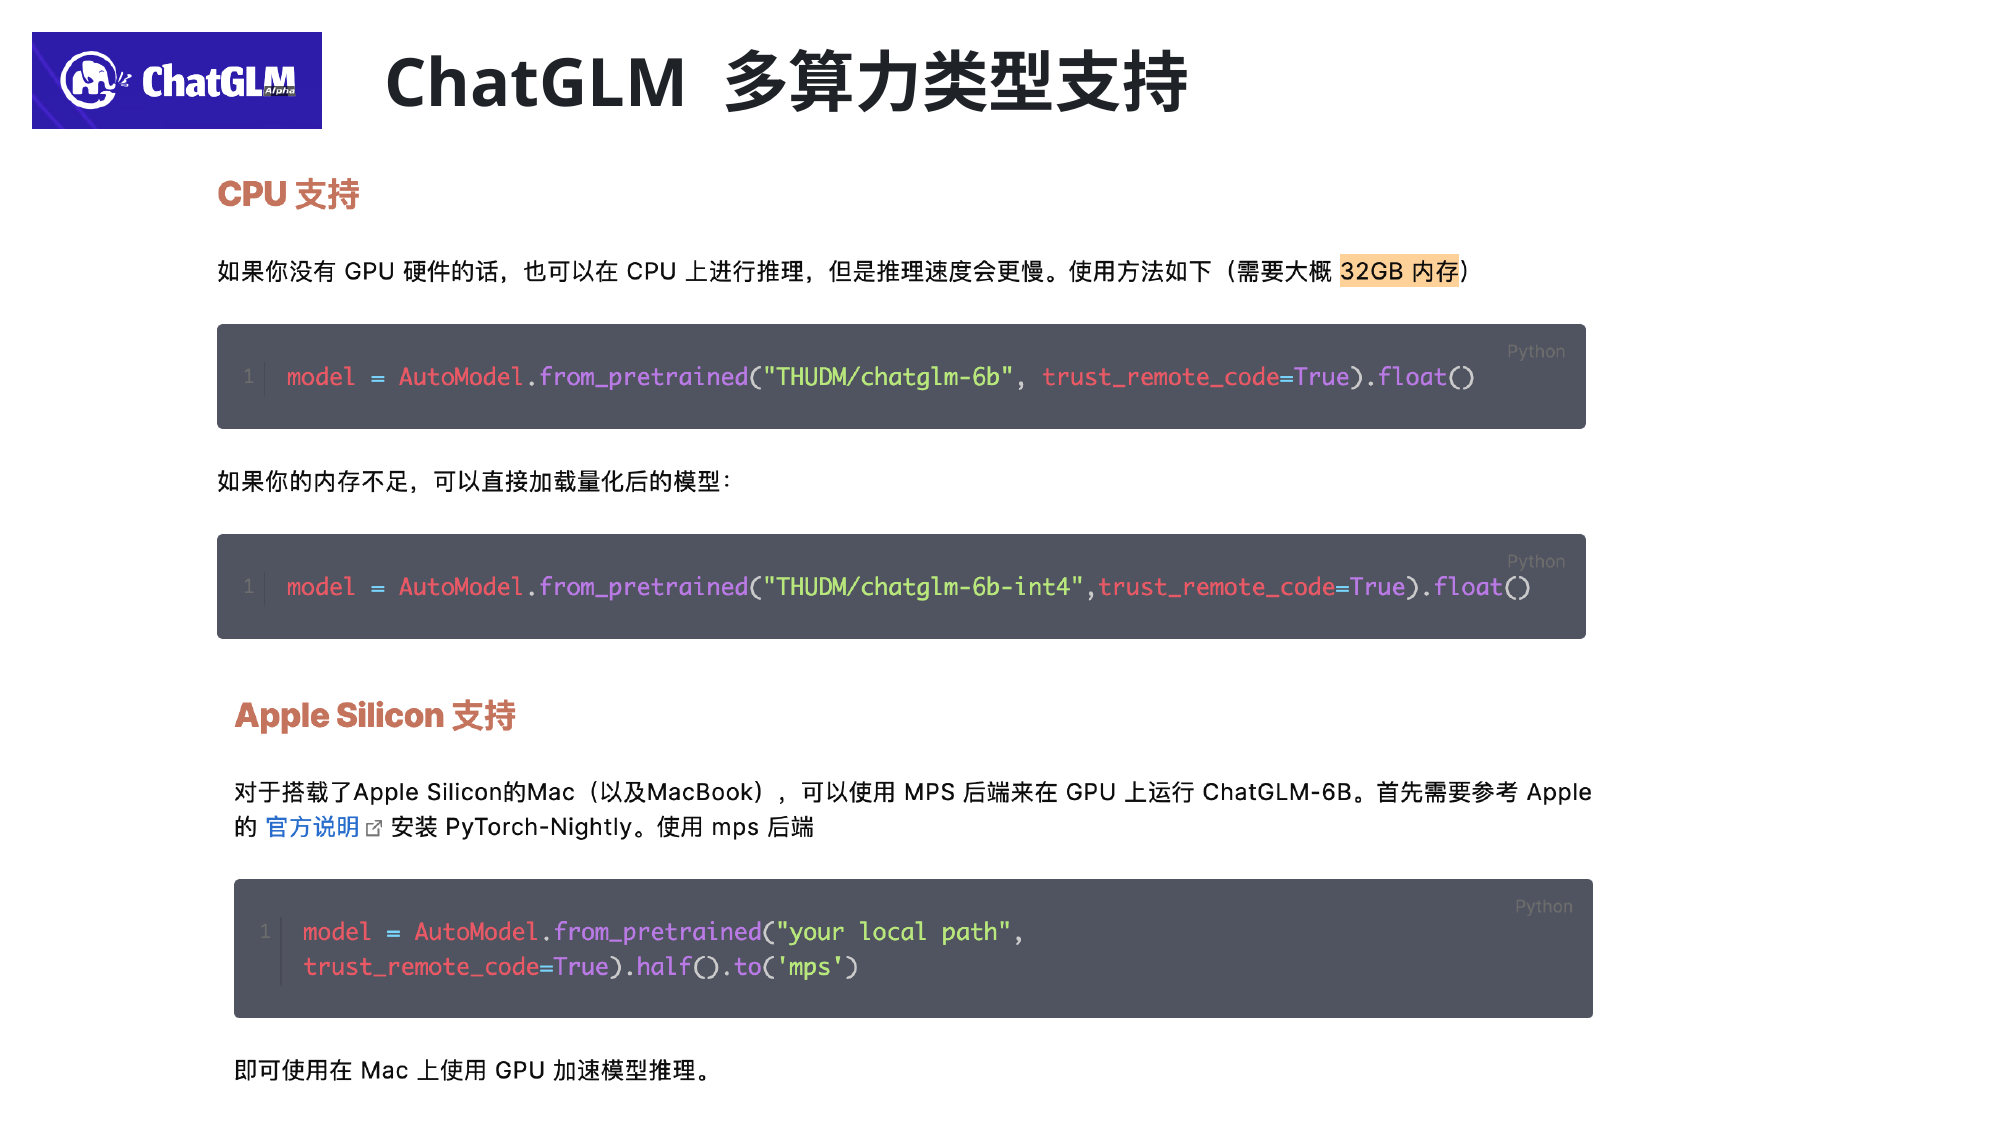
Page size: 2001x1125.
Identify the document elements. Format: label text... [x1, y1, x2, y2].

picture [212, 689, 1606, 1115]
picture [32, 32, 322, 129]
picture [176, 169, 1606, 662]
text_box ChatGLM 多算力类型支持 [369, 32, 1749, 128]
